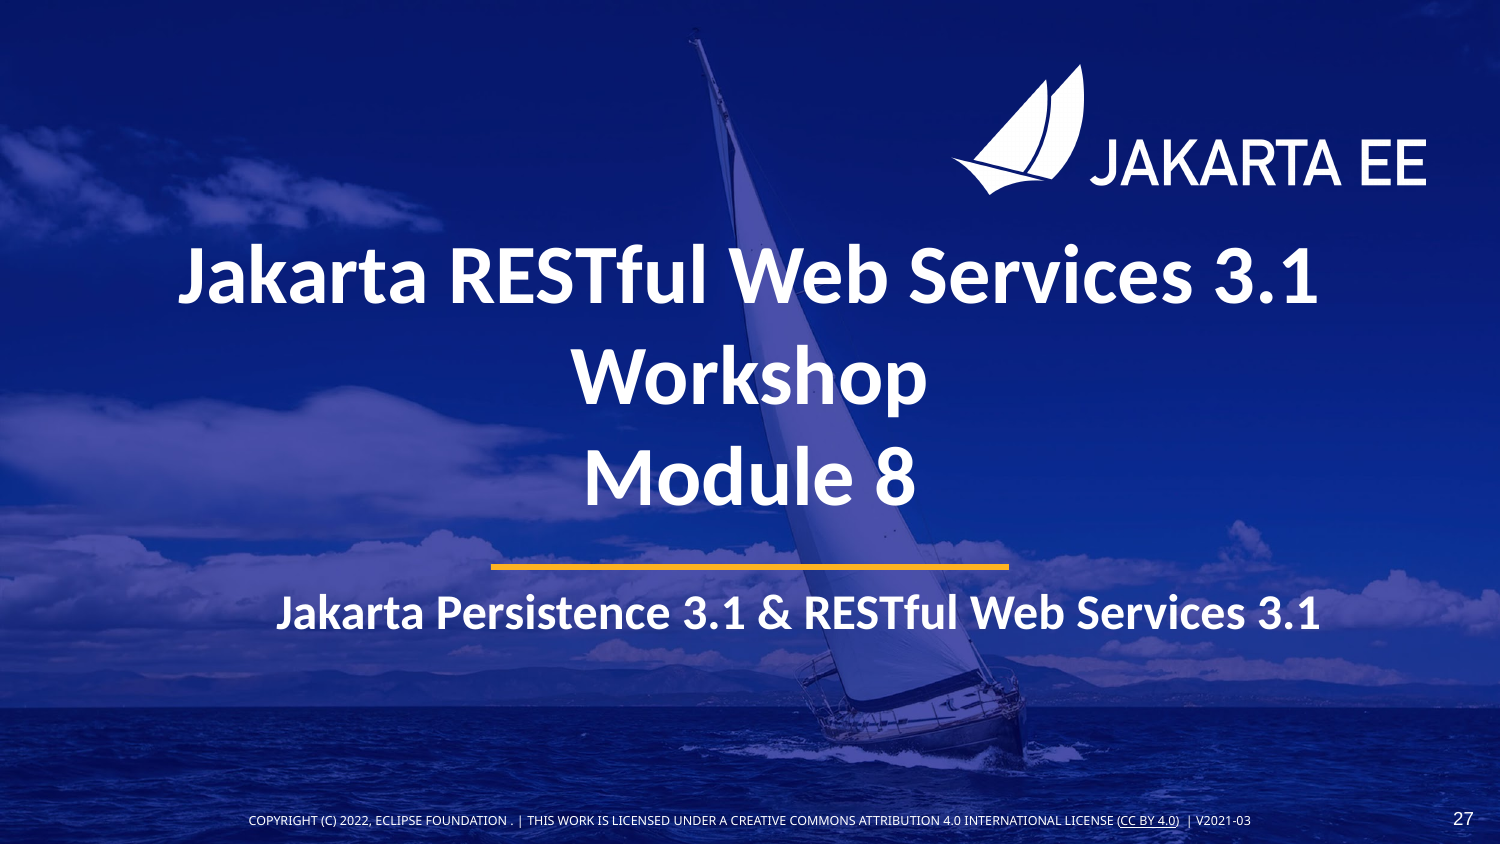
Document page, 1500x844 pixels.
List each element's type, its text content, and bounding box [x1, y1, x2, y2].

title Jakarta RESTful Web Services 3.1 Workshop Module 8 [51, 200, 1449, 538]
picture [0, 0, 1500, 844]
subtitle Jakarta Persistence 3.1 & RESTful Web Services 3.1 [51, 564, 1449, 695]
